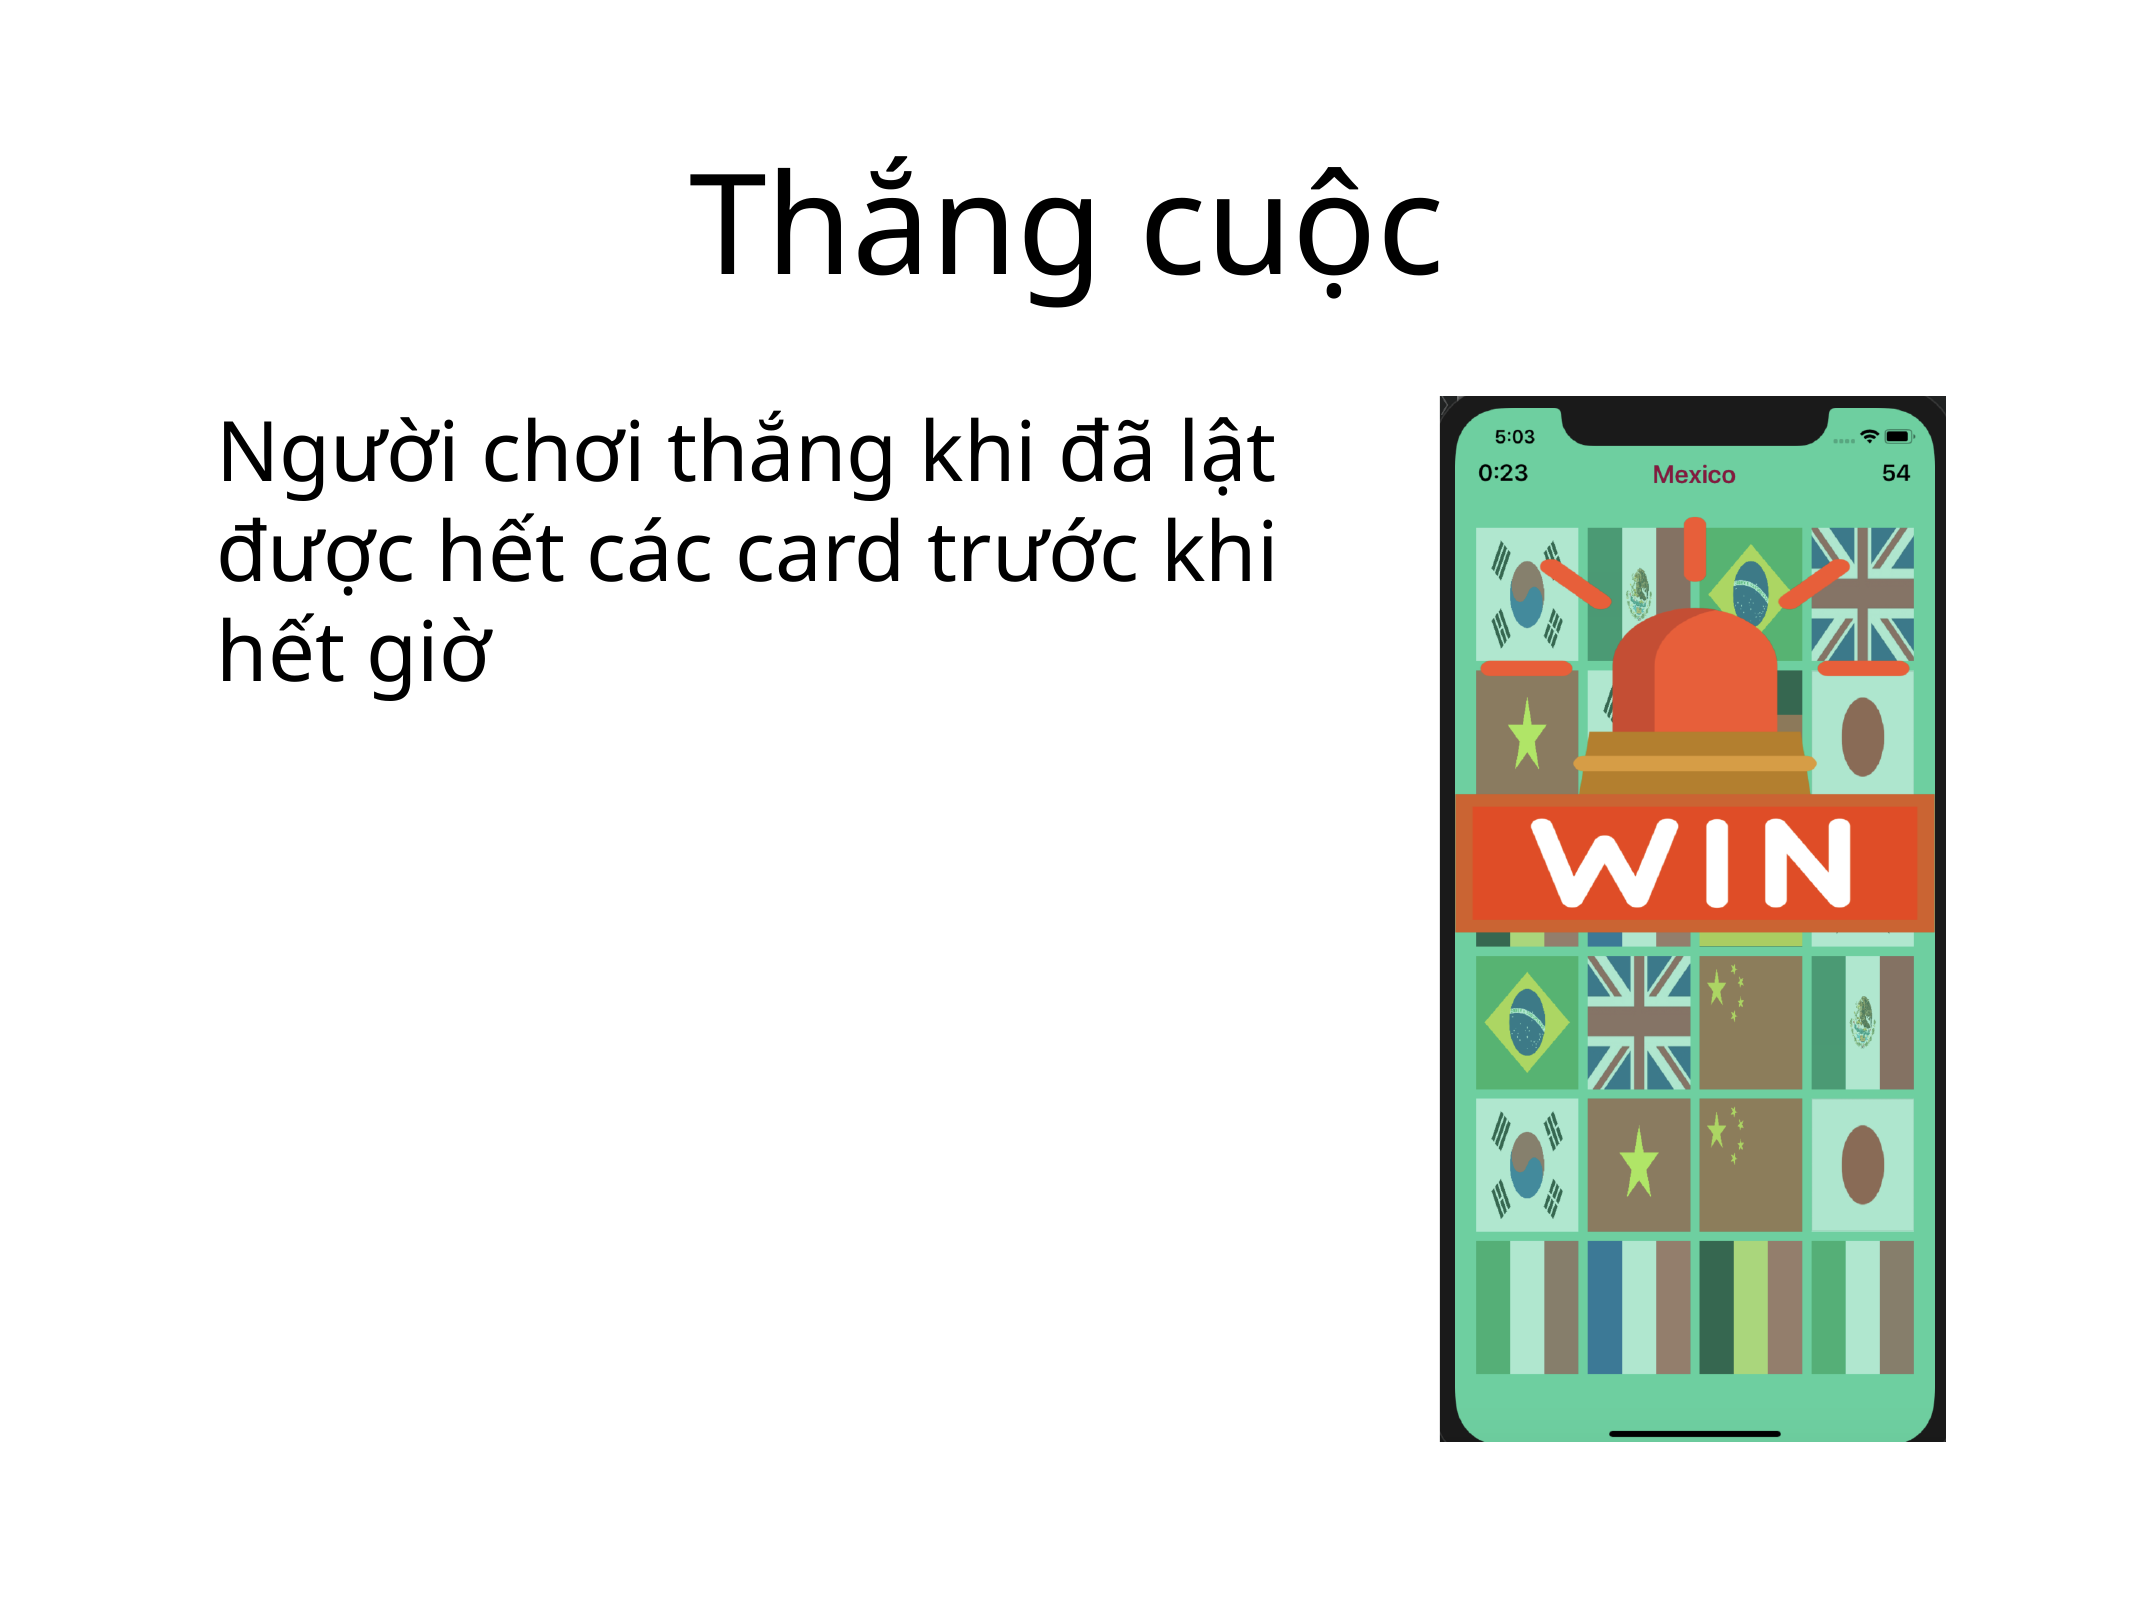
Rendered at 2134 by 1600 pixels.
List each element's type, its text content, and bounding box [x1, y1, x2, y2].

title Thắng cuộc [207, 124, 1926, 311]
subtitle Người chơi thắng khi đã lật được hết các card trước khi hết giờ [207, 389, 1926, 1449]
picture [1439, 395, 1947, 1442]
